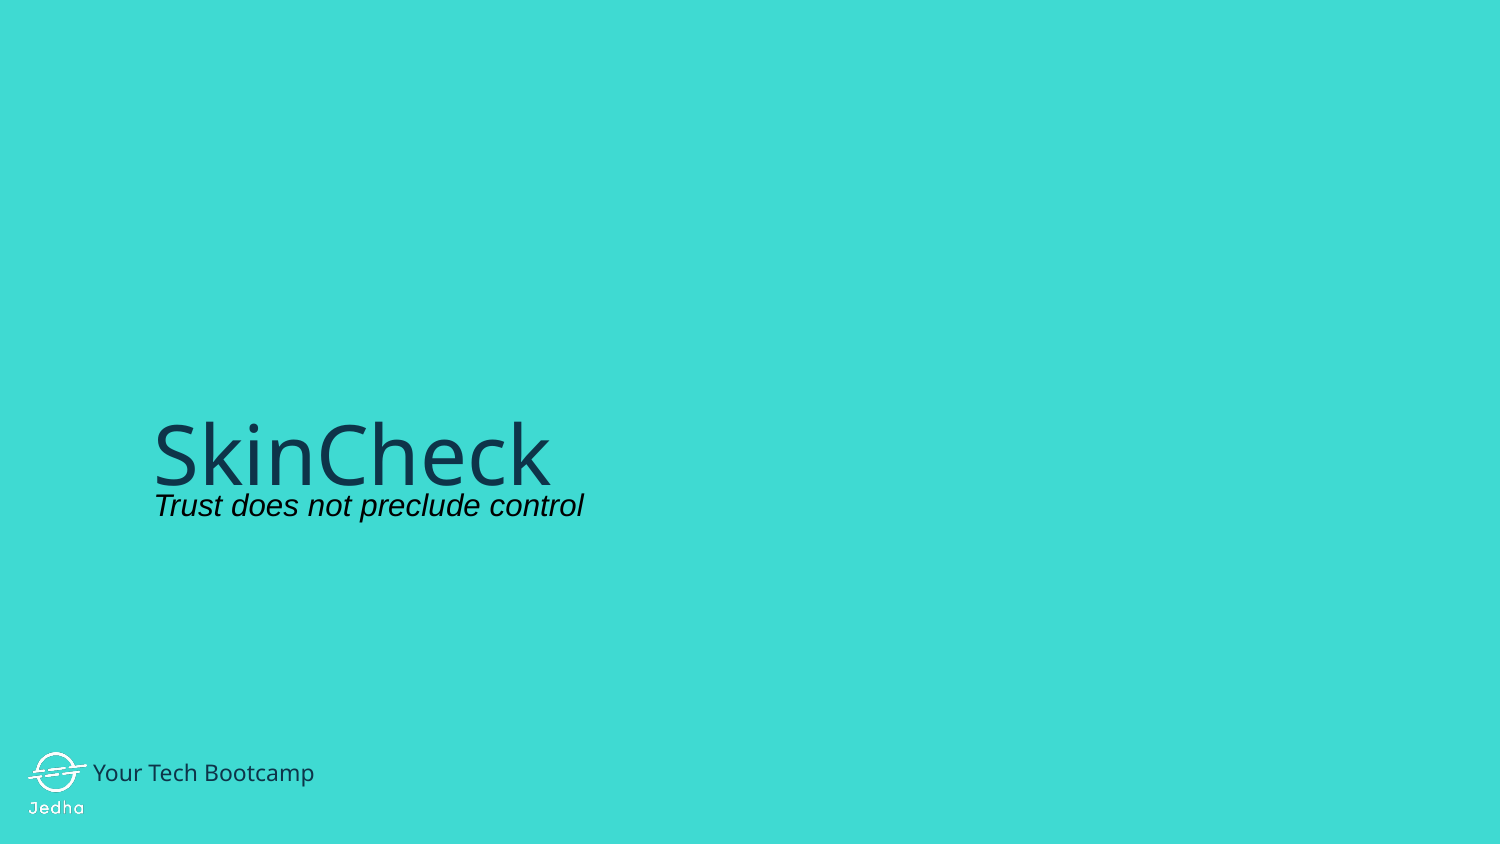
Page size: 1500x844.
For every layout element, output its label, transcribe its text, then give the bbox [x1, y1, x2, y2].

picture [28, 752, 88, 815]
title Your Tech Bootcamp [78, 700, 1141, 802]
text_box Trust does not preclude control [138, 477, 889, 530]
title SkinCheck [138, 365, 1332, 517]
